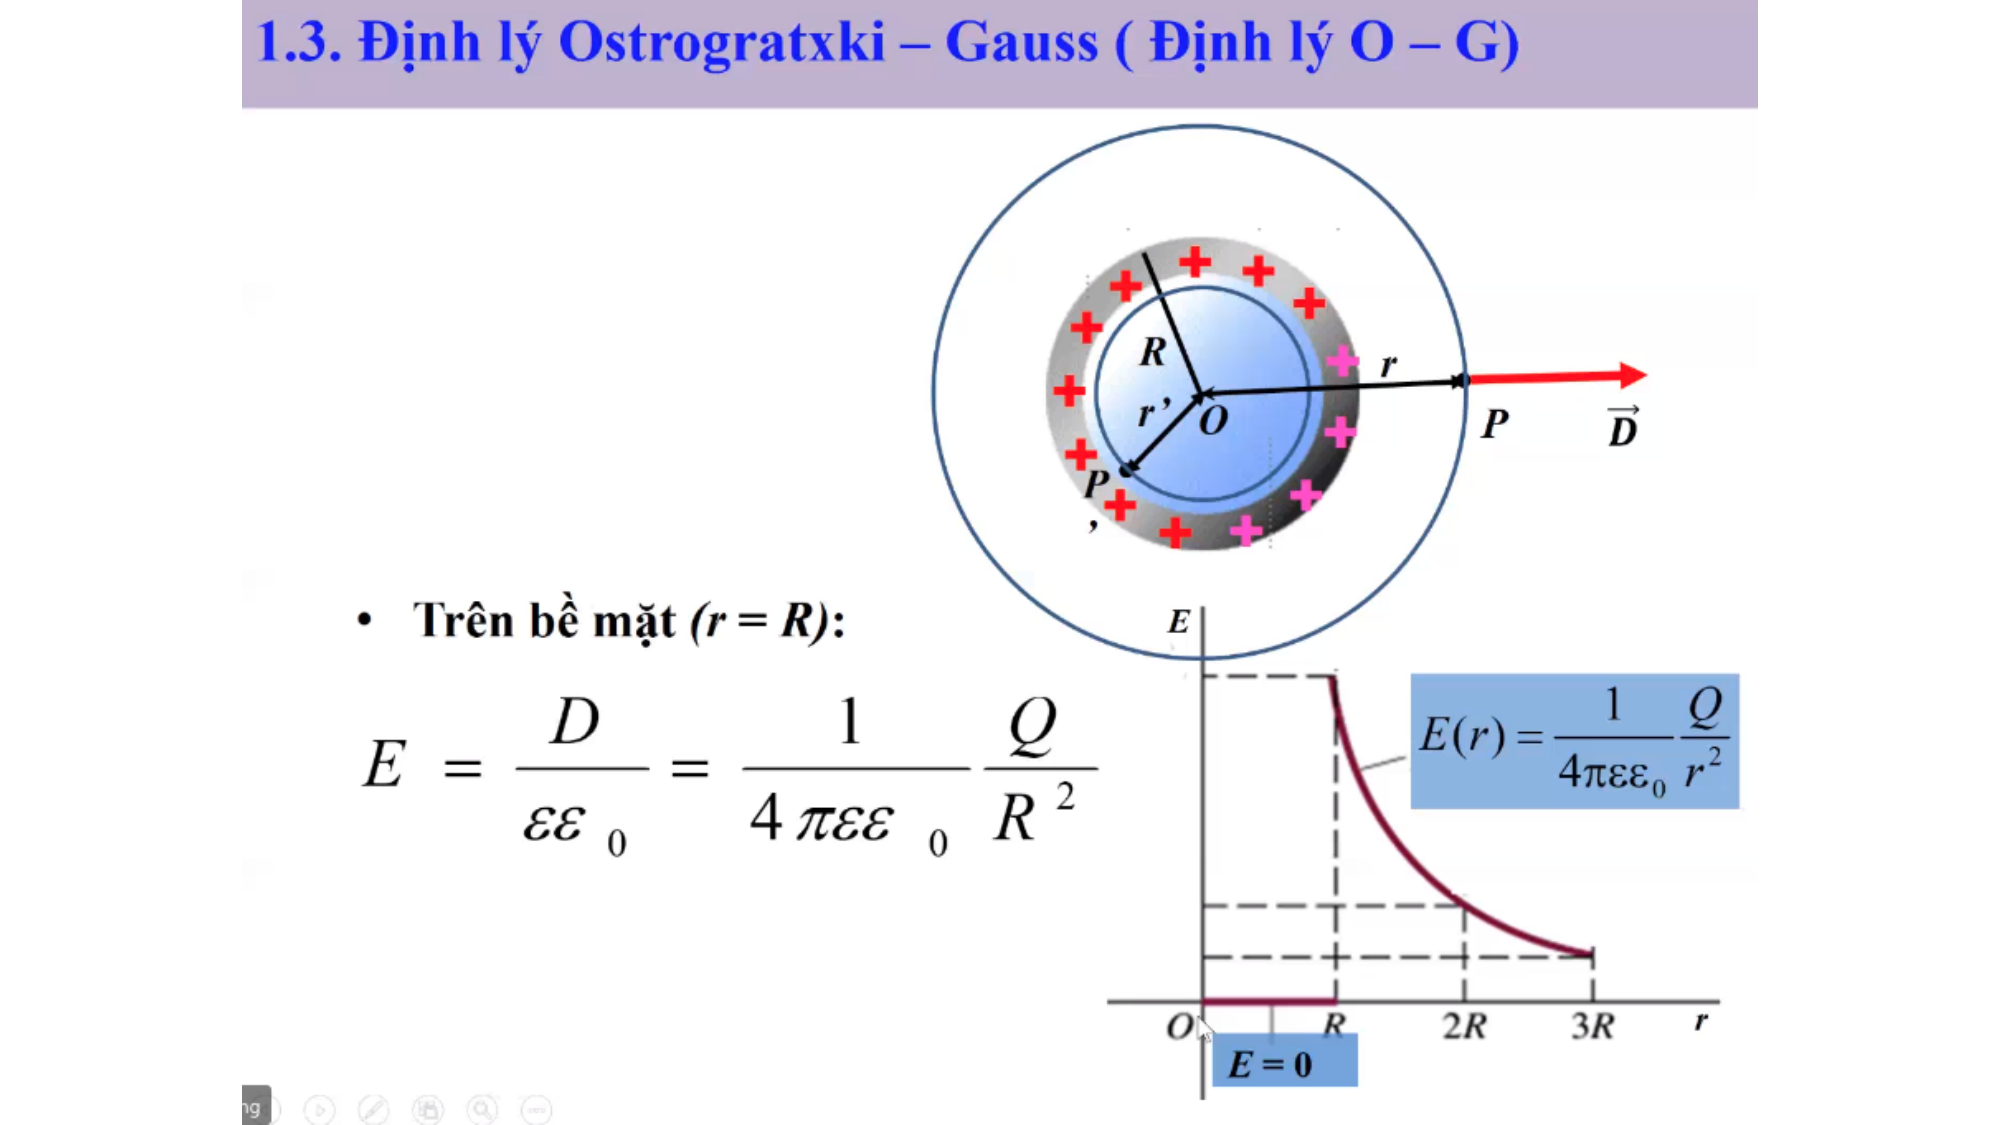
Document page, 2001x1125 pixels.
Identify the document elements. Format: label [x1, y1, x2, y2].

picture [242, 0, 1758, 1125]
